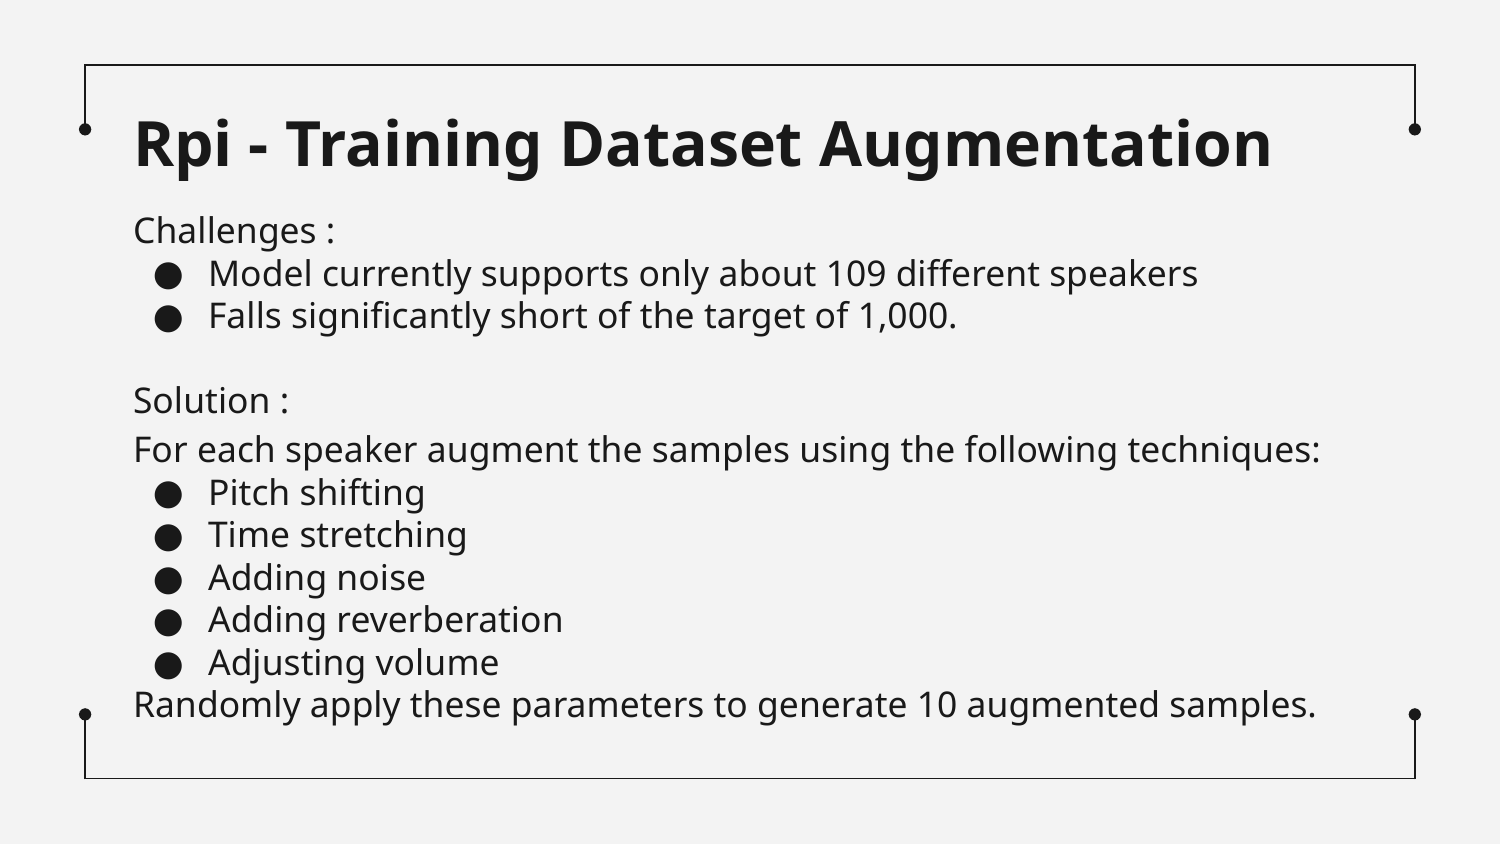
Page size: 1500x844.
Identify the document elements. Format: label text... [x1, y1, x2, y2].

title Rpi - Training Dataset Augmentation [118, 88, 1383, 183]
list Challenges : Model currently supports only about 109 different speakers Falls significantly short of the target of 1,000. Solution : For each speaker augment the samples using the following techniques: Pitch shifting Time stretching Adding noise Adding reverberation Adjusting volume Randomly apply these parameters to generate 10 augmented samples. [118, 193, 1383, 771]
